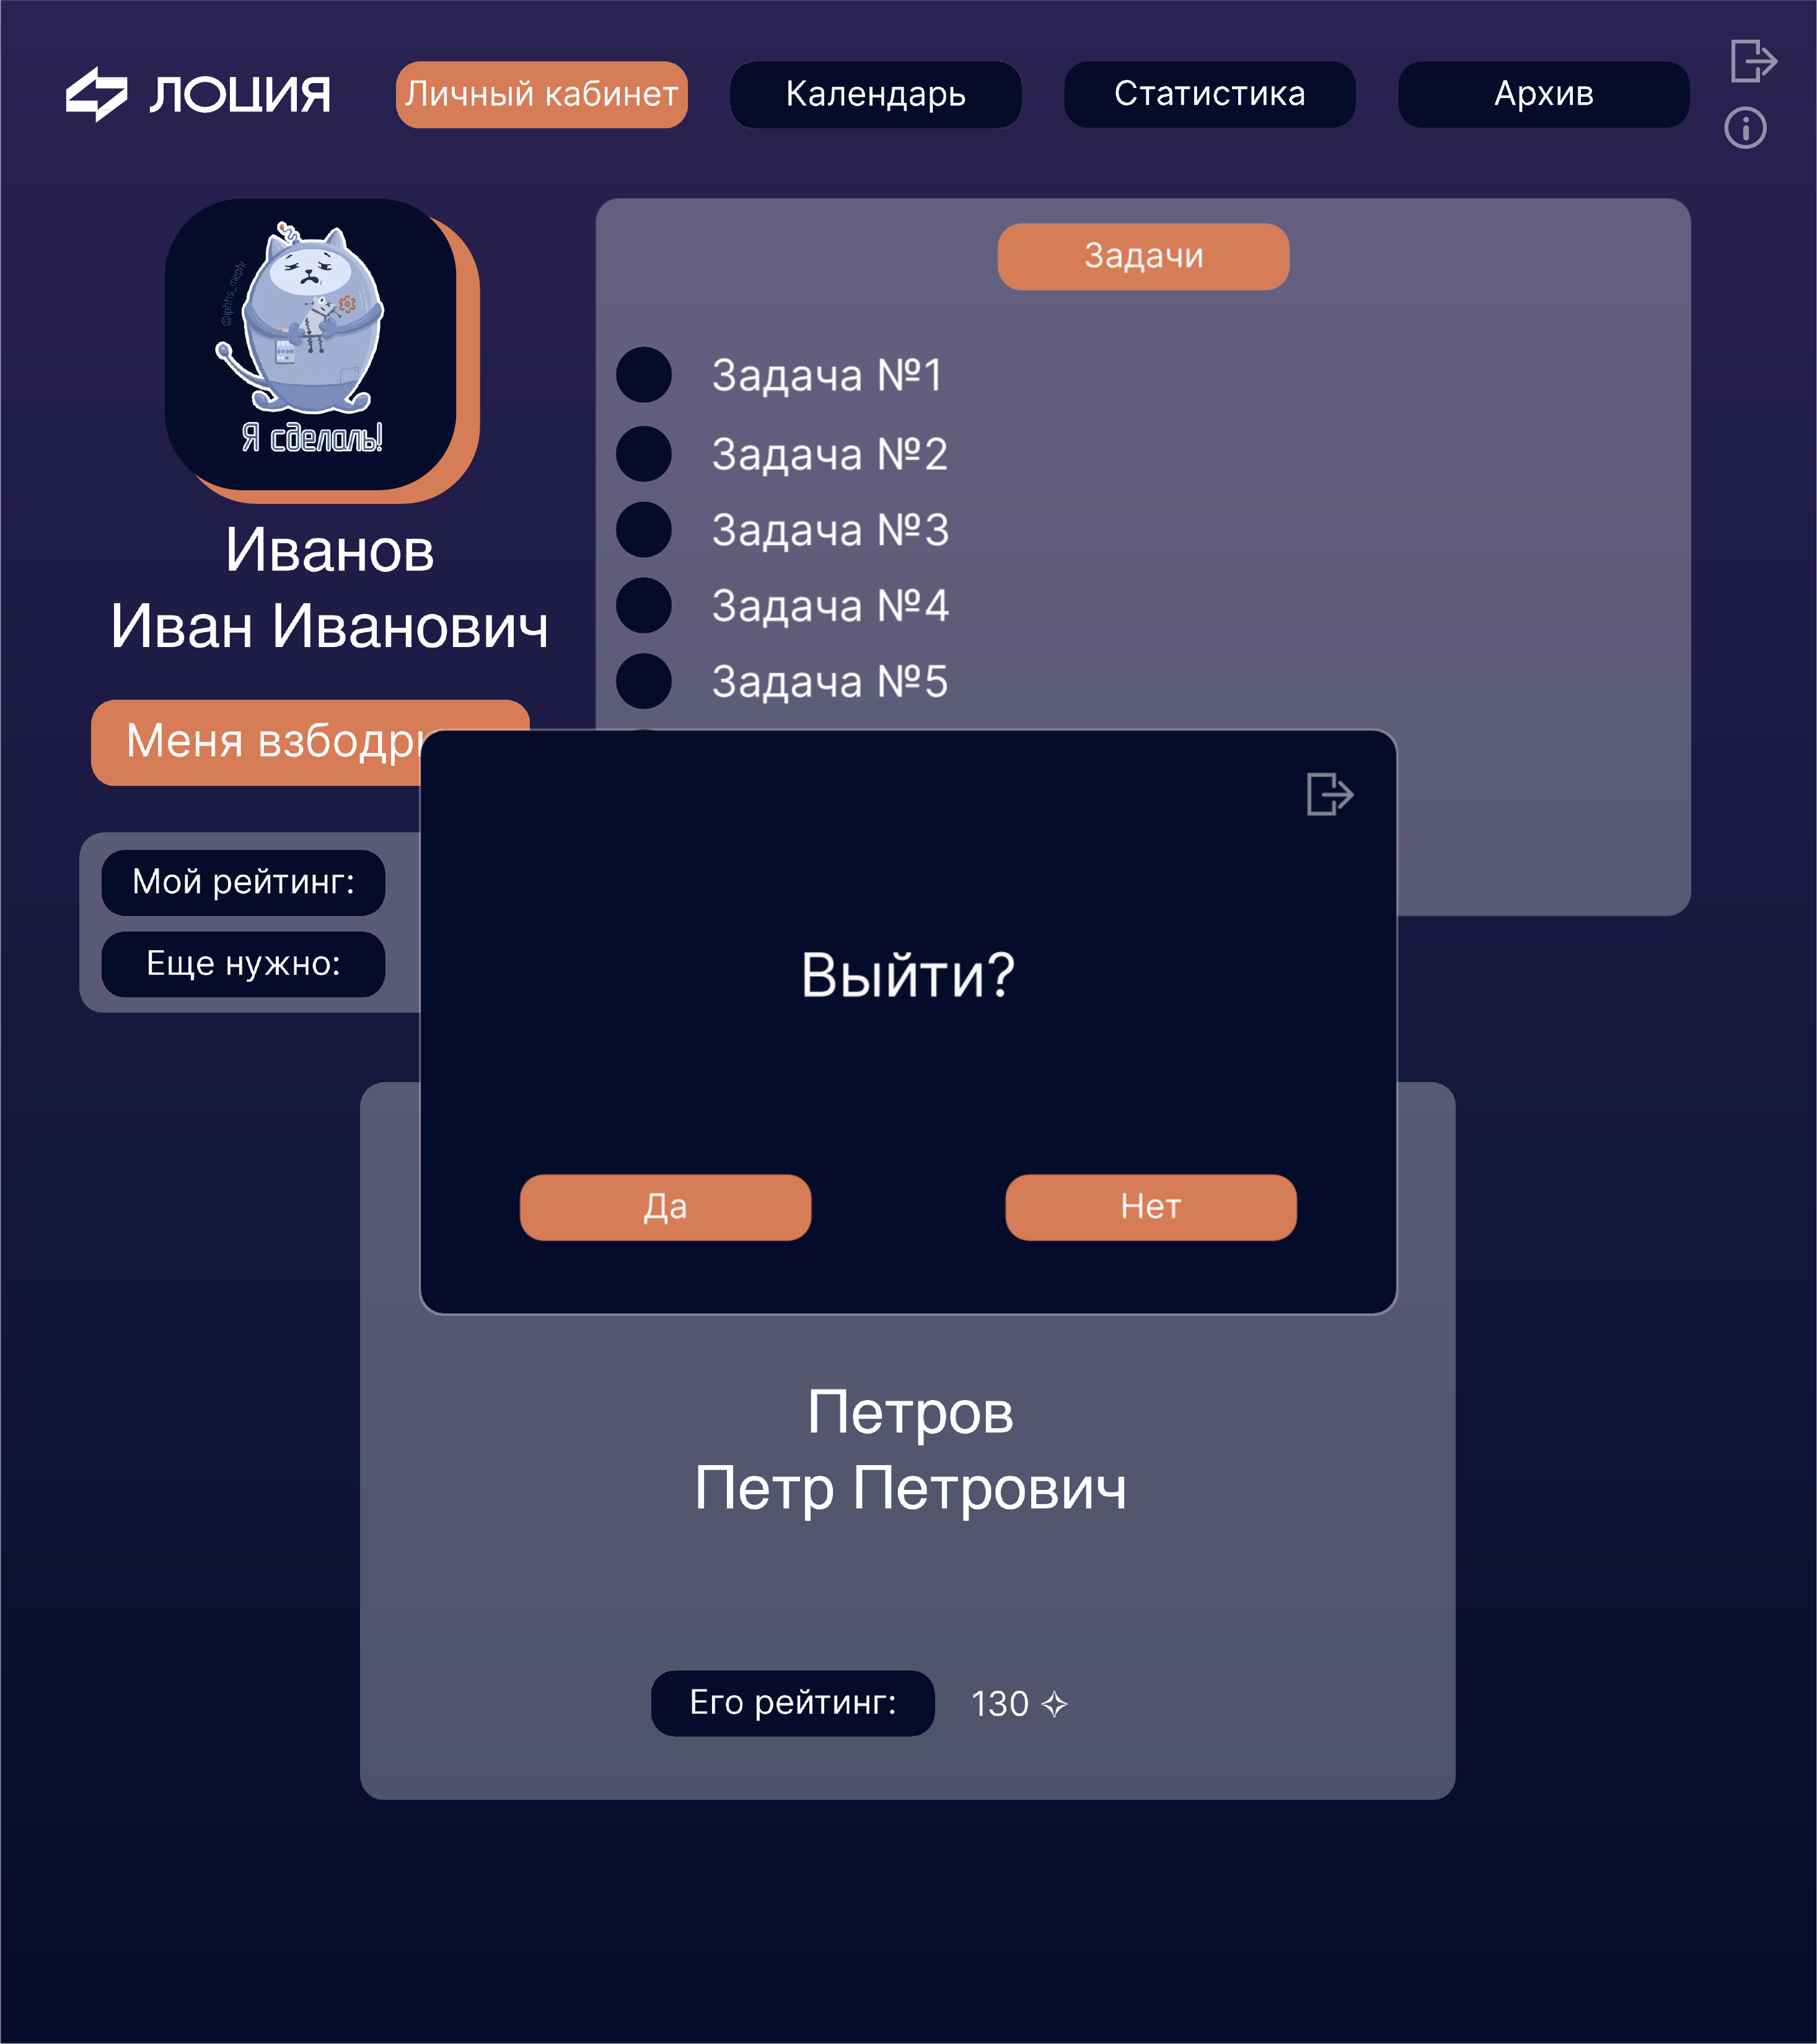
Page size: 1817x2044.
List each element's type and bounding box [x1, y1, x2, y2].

text_box [1724, 106, 1767, 149]
text_box [184, 76, 226, 113]
text_box [149, 77, 181, 113]
text_box [66, 66, 128, 123]
text_box [301, 77, 330, 112]
text_box [1731, 40, 1760, 82]
picture [0, 0, 1817, 2044]
text_box [230, 77, 263, 112]
text_box [266, 77, 297, 112]
text_box [1064, 61, 1357, 128]
text_box [1745, 47, 1778, 76]
text_box [1398, 61, 1691, 128]
